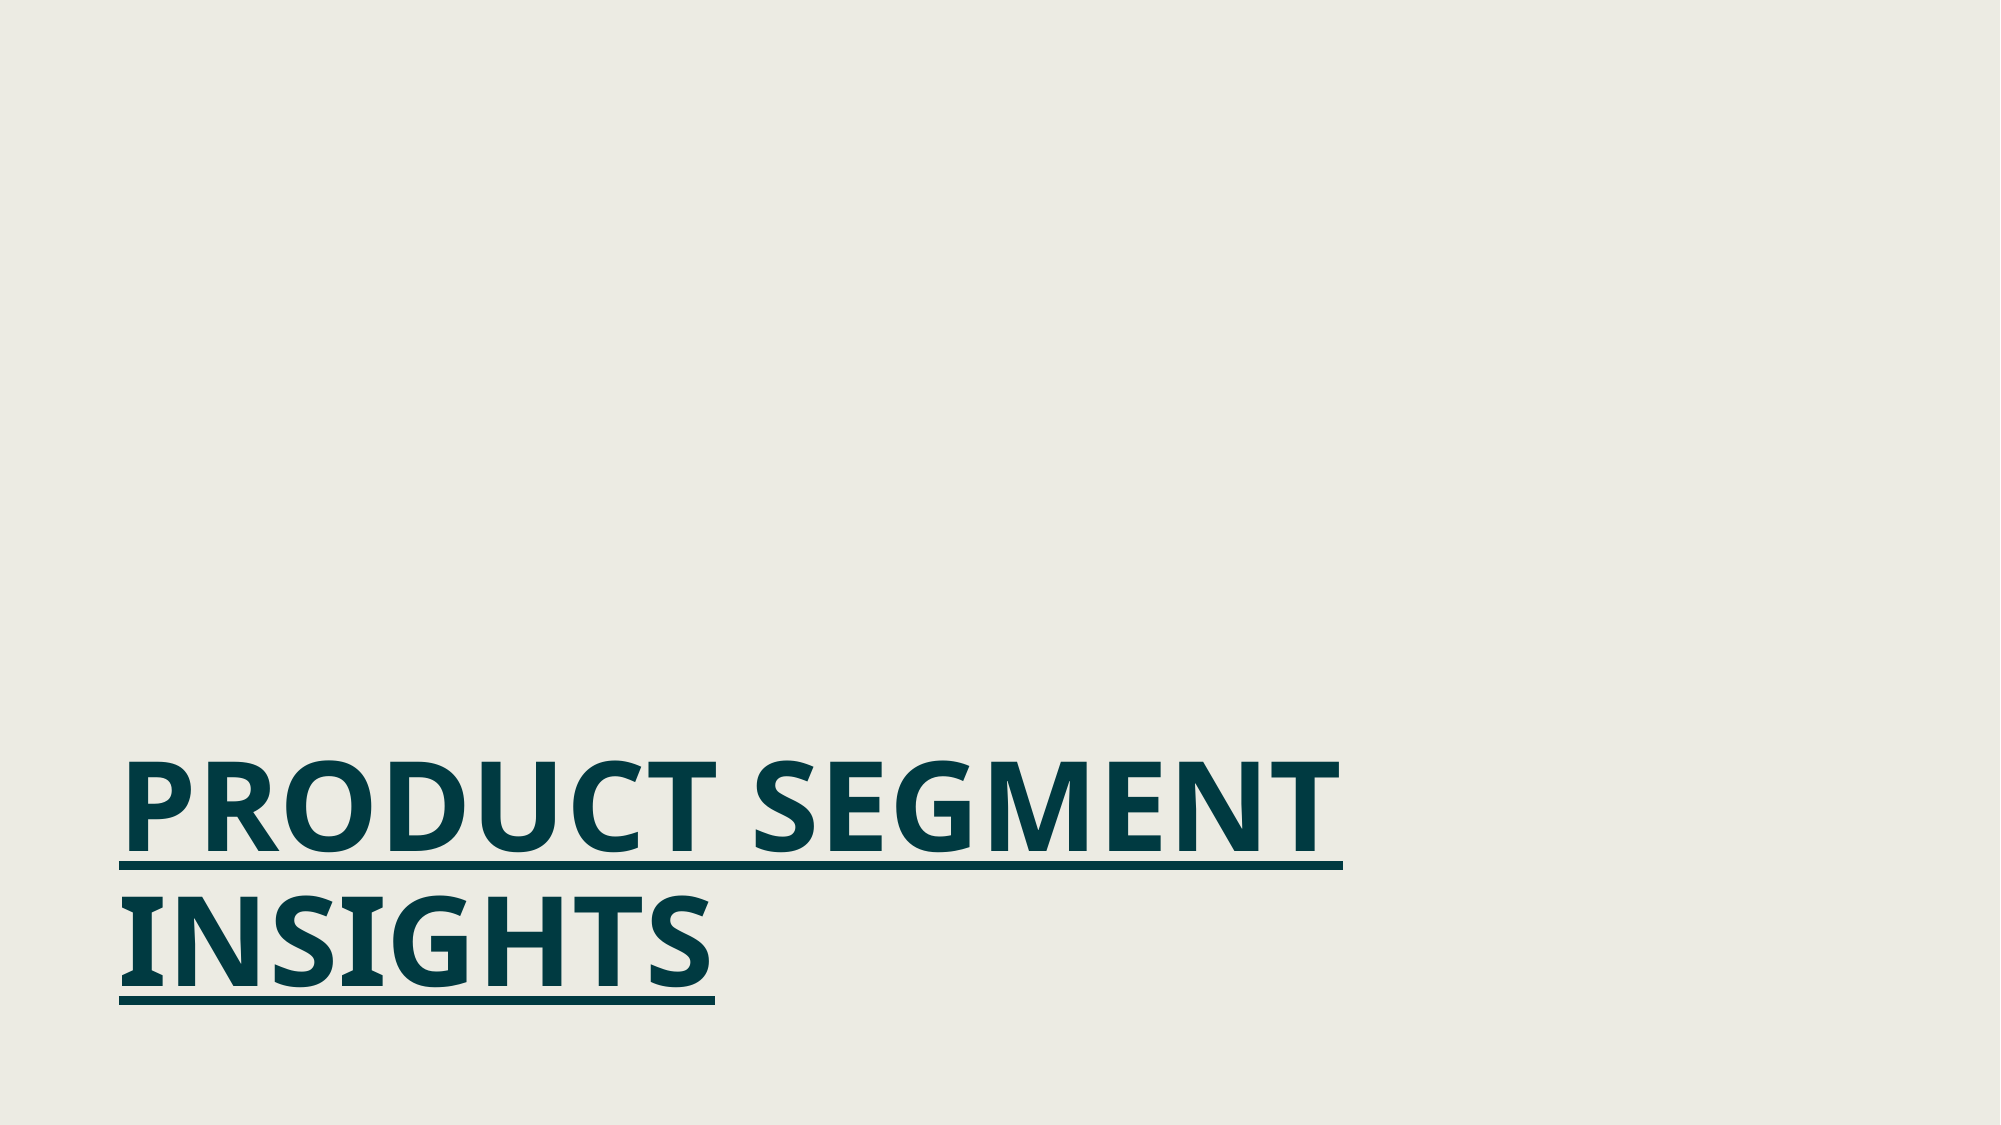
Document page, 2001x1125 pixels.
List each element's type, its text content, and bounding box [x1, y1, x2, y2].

title Product segment insights [103, 286, 1912, 1021]
